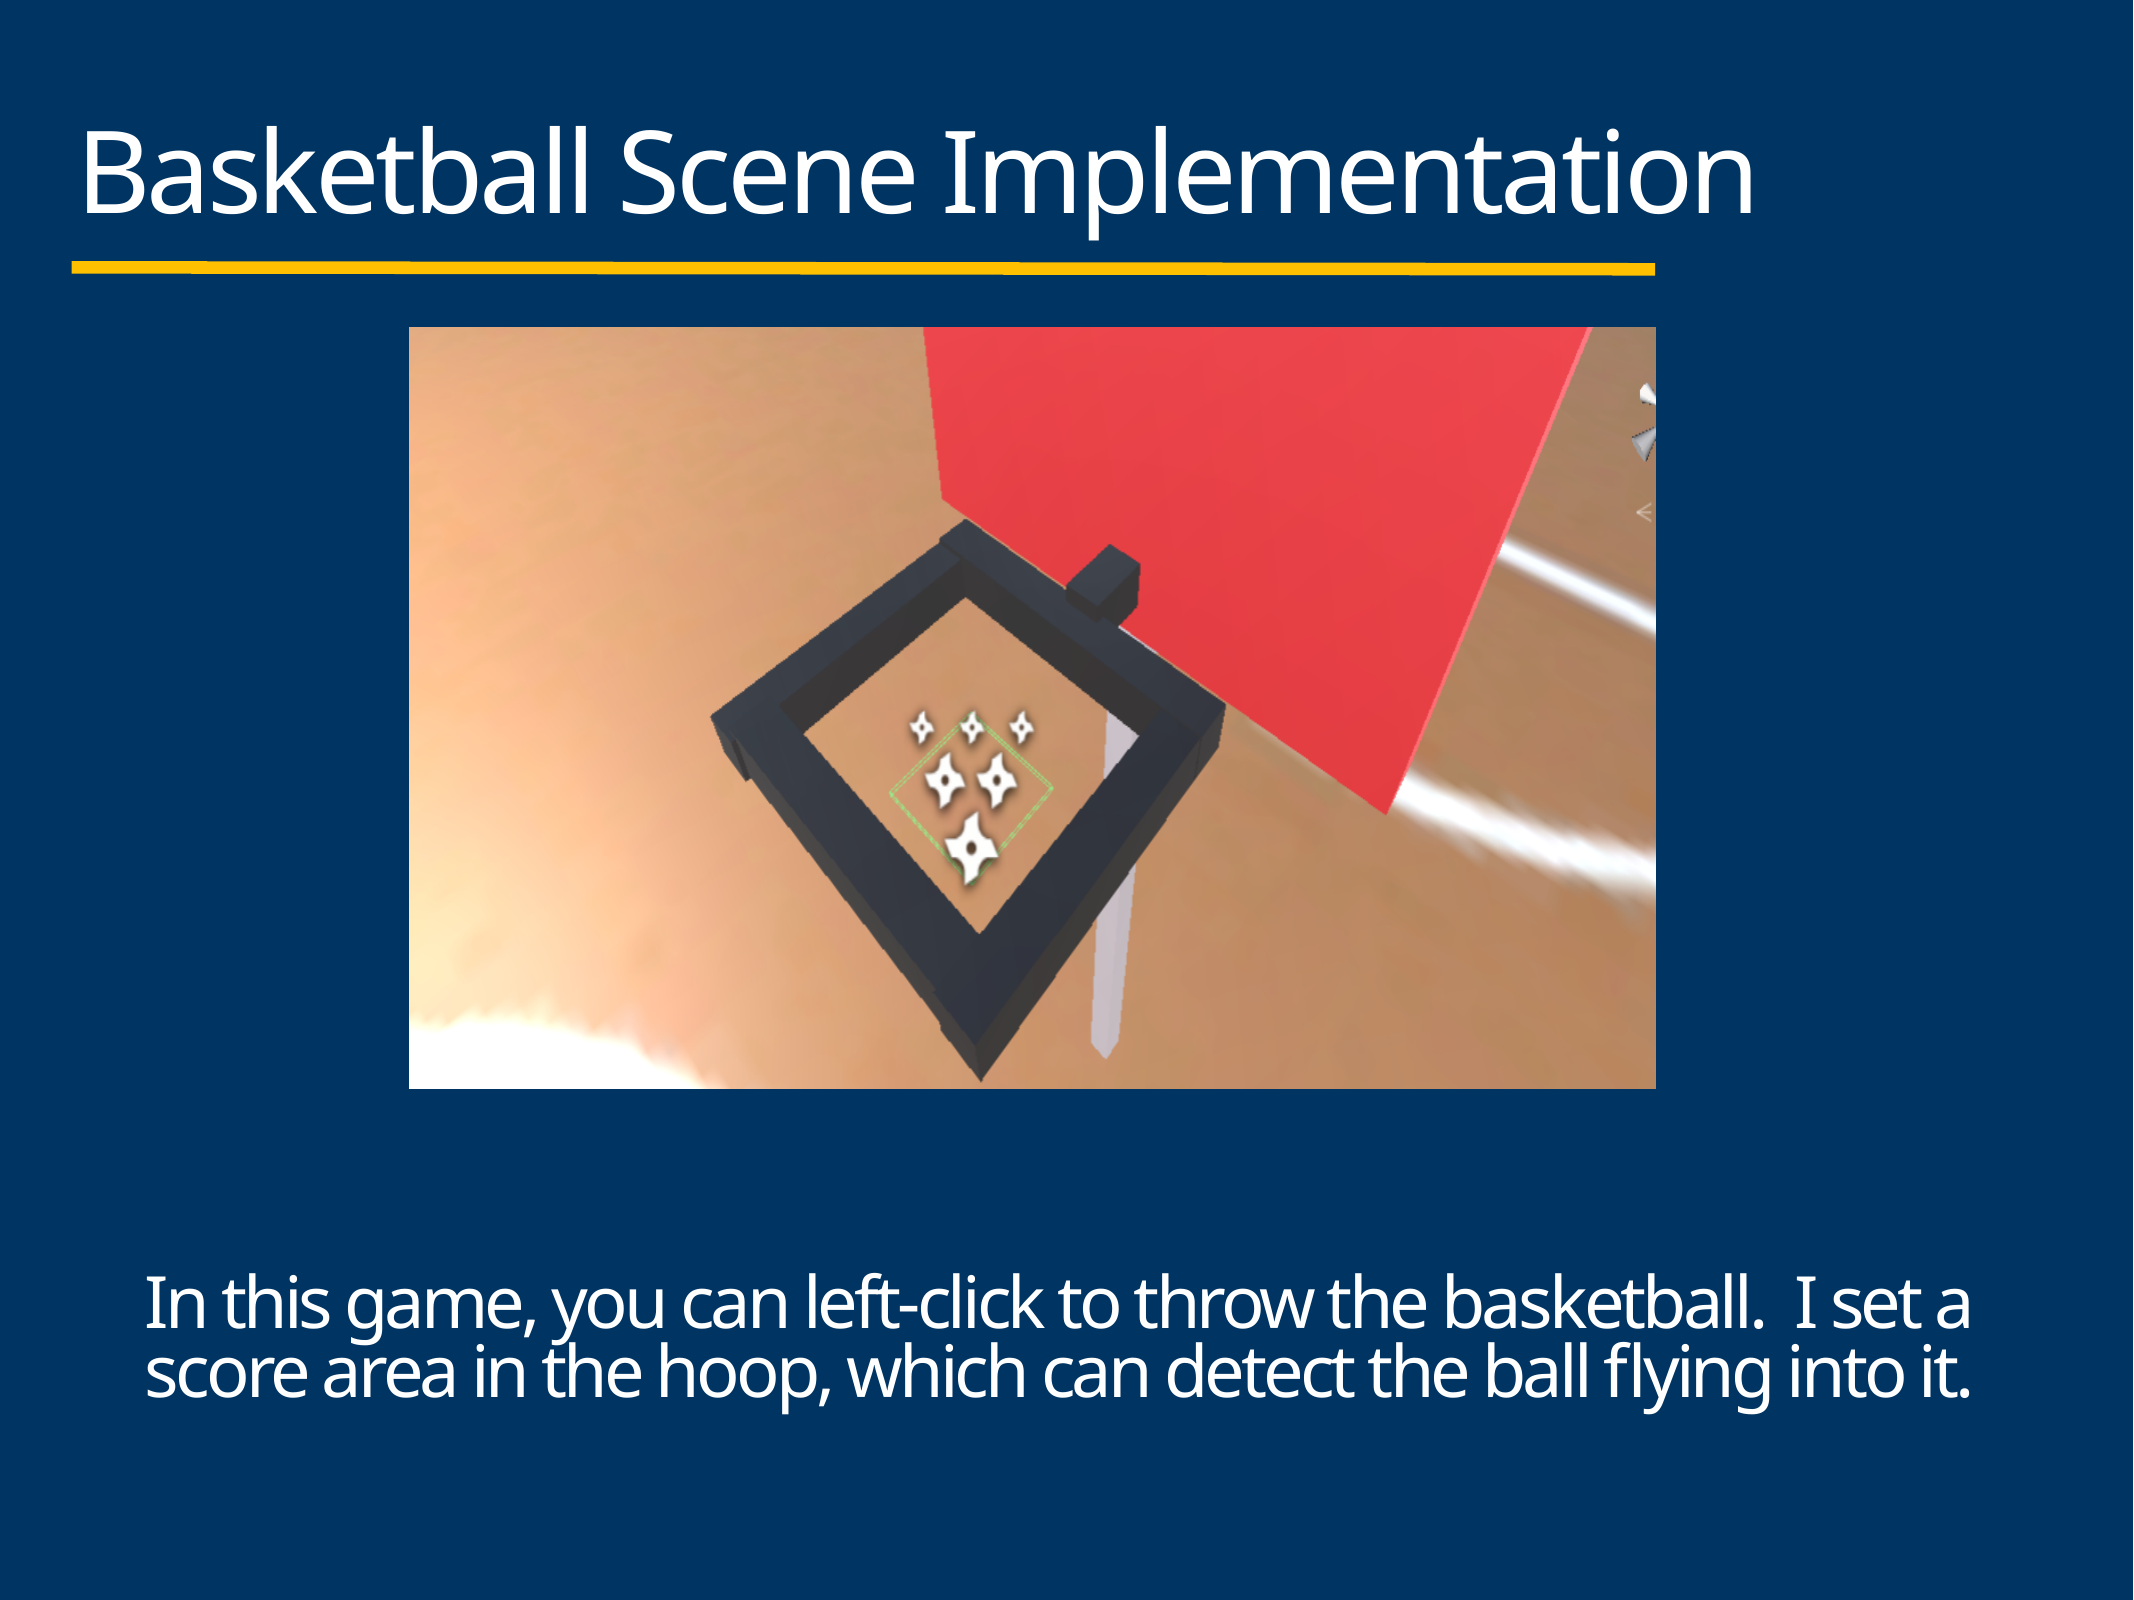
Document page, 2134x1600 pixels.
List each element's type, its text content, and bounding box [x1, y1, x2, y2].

text_box Basketball Scene Implementation [71, 69, 1870, 241]
text_box In this game, you can left-click to throw the basketball. I set a score area in the hoop, which can detect the ball flying into it. [140, 1206, 1993, 1416]
picture [409, 327, 1656, 1090]
